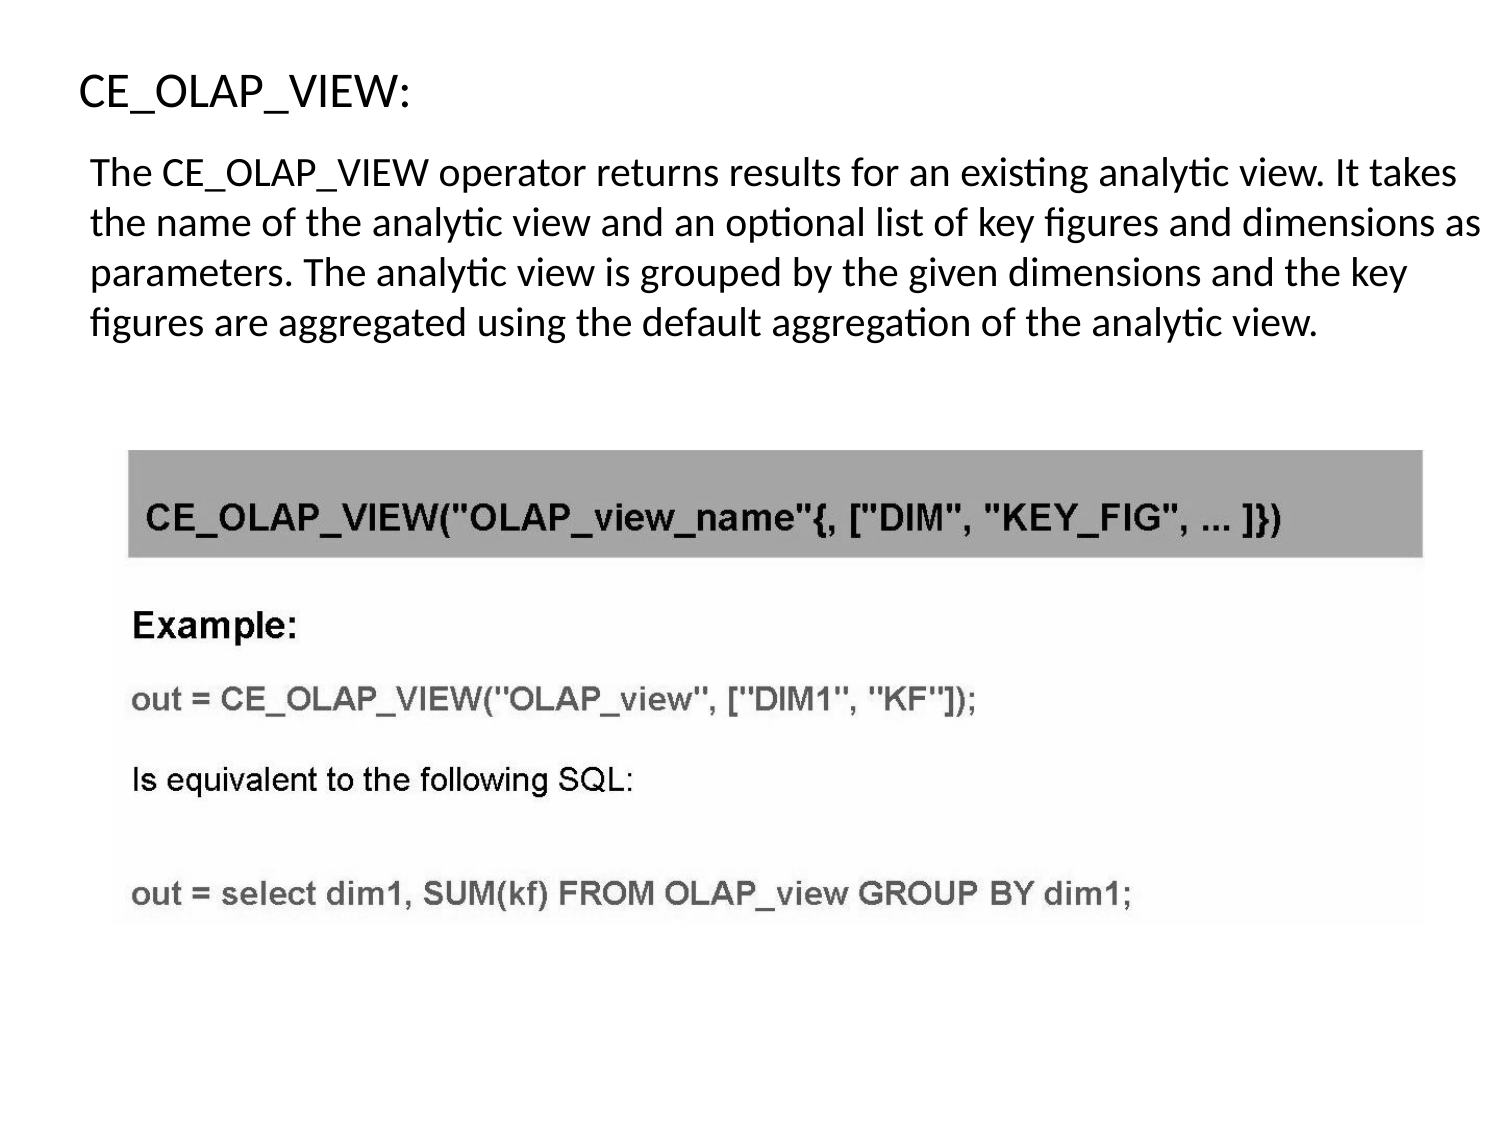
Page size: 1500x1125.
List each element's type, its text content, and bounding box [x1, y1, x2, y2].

text_box CE_OLAP_VIEW: [64, 49, 428, 125]
picture [112, 449, 1426, 926]
text_box The CE_OLAP_VIEW operator returns results for an existing analytic view. It takes the name of the analytic view and an optional list of key figures and dimensions as parameters. The analytic view is grouped by the given dimensions and the key figures are aggregated using the default aggregation of the analytic view. [74, 137, 1500, 353]
